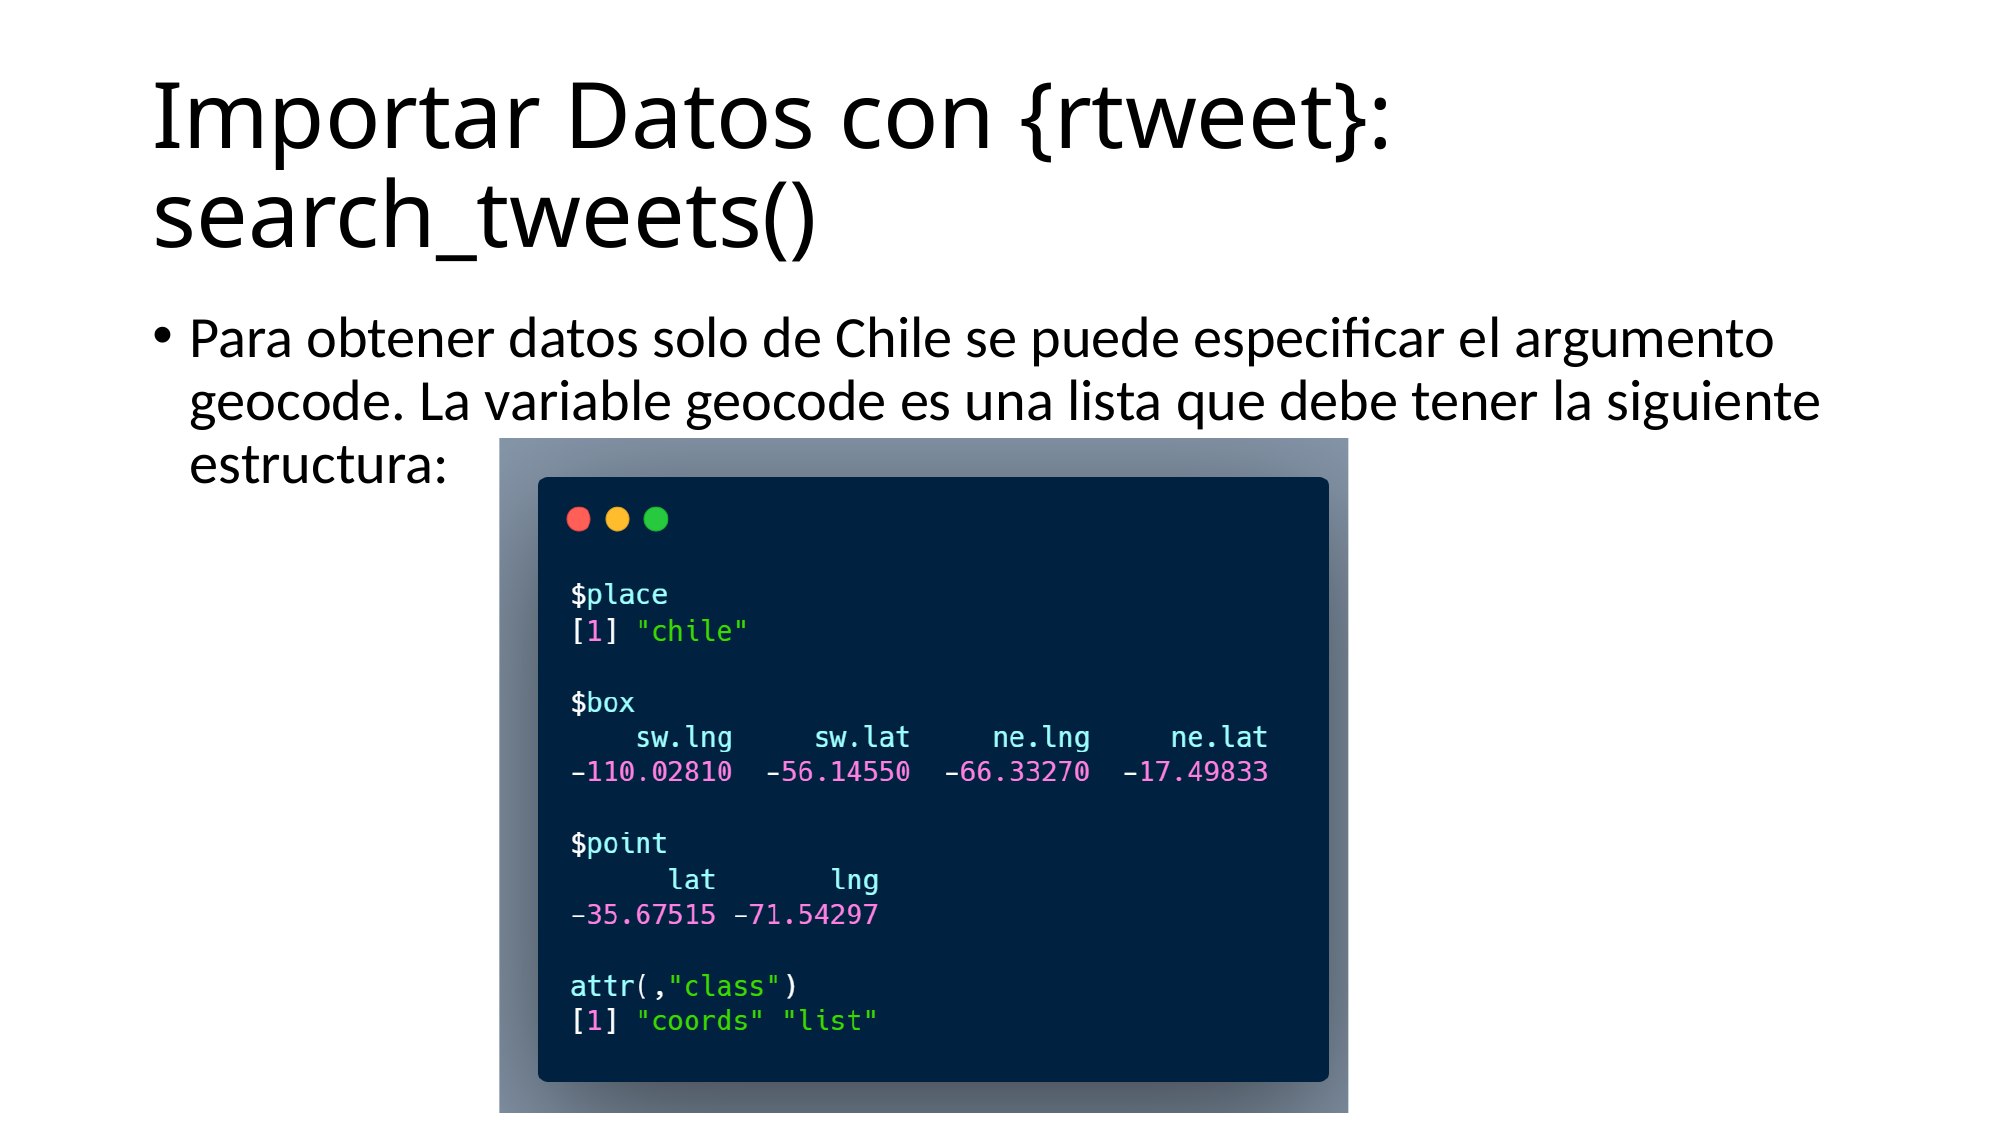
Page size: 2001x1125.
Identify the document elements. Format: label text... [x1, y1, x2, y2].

title Importar Datos con {rtweet}: search_tweets() [137, 59, 1863, 278]
picture [499, 438, 1349, 1113]
list Para obtener datos solo de Chile se puede especificar el argumento geocode. La variable geocode es una lista que debe tener la siguiente estructura: [137, 299, 1863, 1014]
